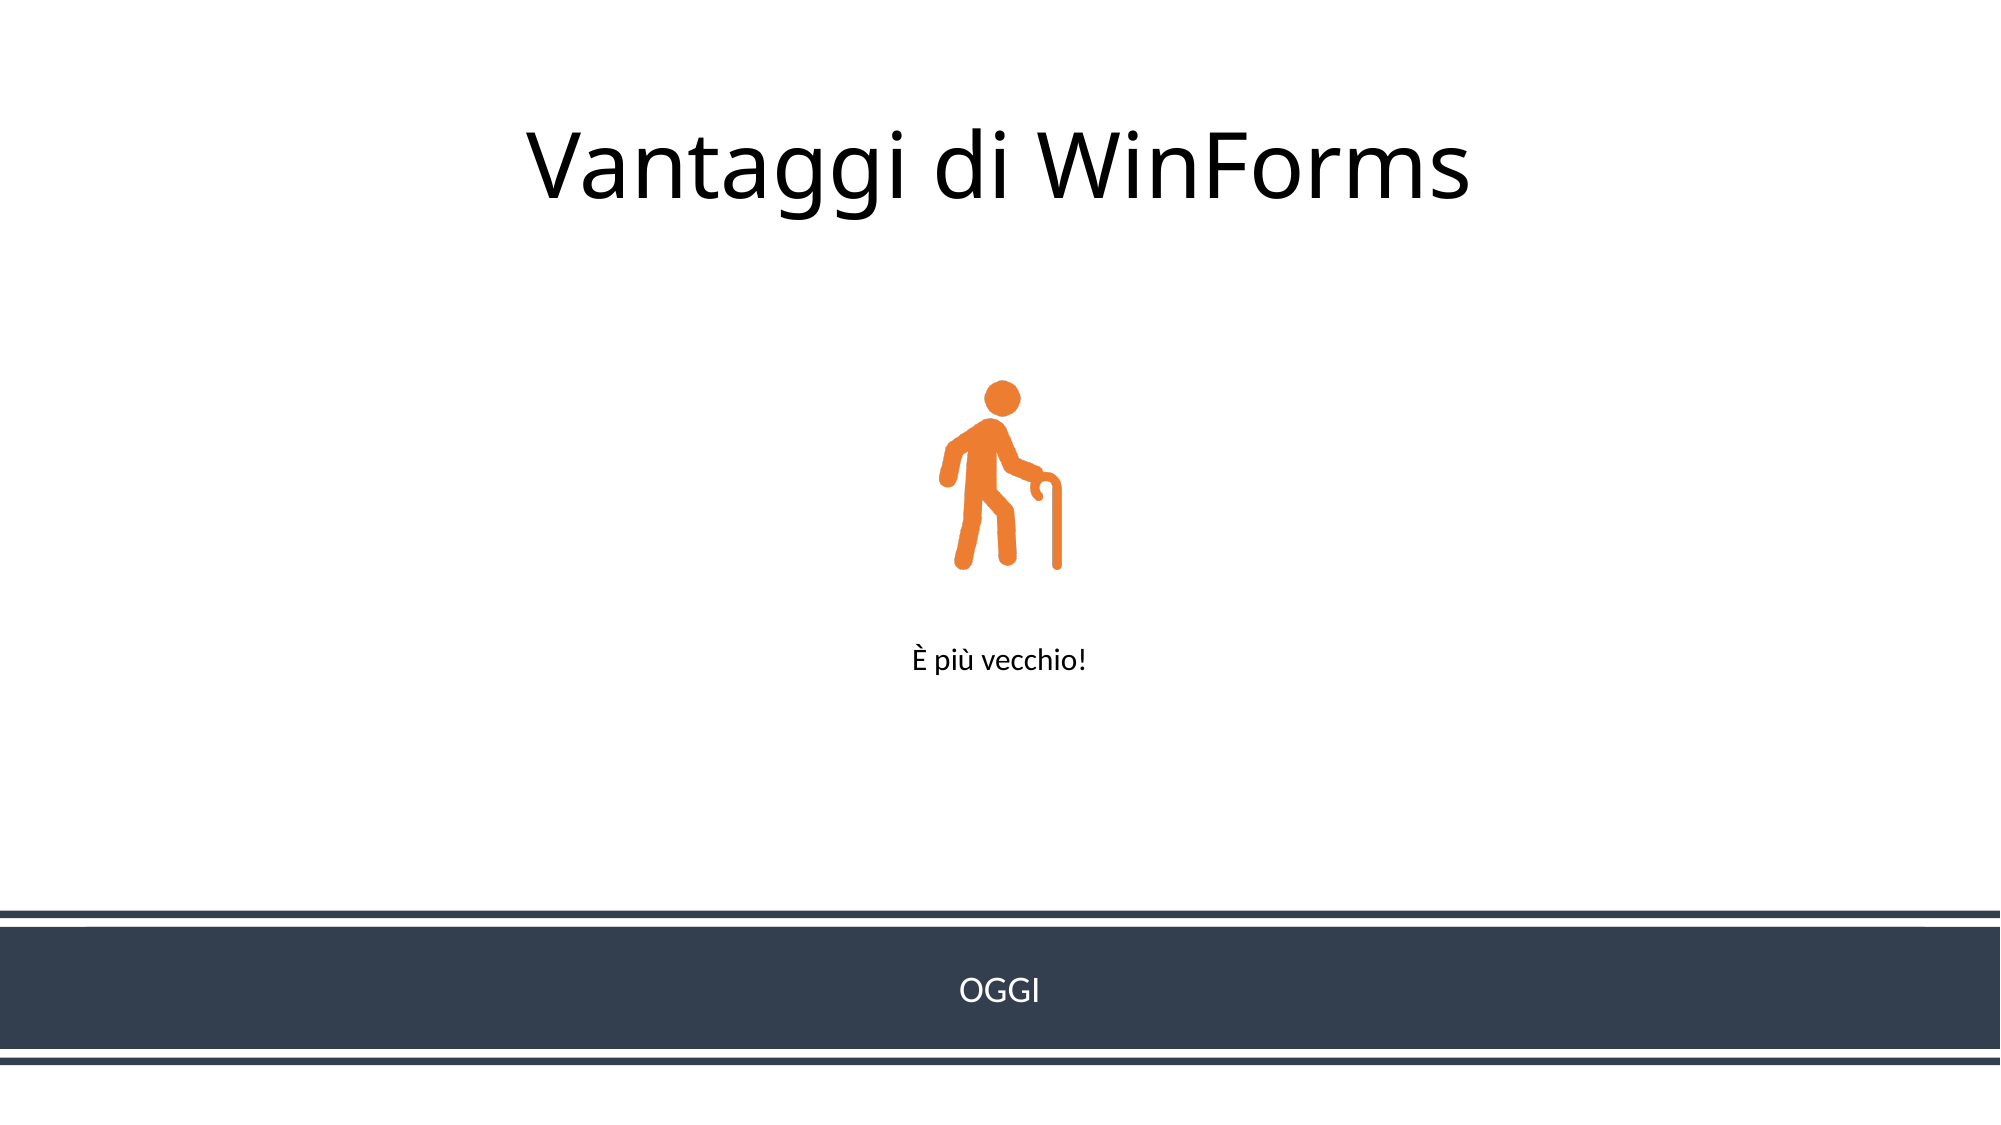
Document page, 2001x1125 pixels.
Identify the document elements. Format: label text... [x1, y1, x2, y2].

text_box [762, 639, 1237, 758]
text_box [0, 910, 2000, 919]
text_box OGGI [0, 926, 2000, 1050]
title Vantaggi di WinForms [137, 59, 1863, 278]
text_box [892, 366, 1108, 582]
text_box [0, 1057, 2000, 1066]
